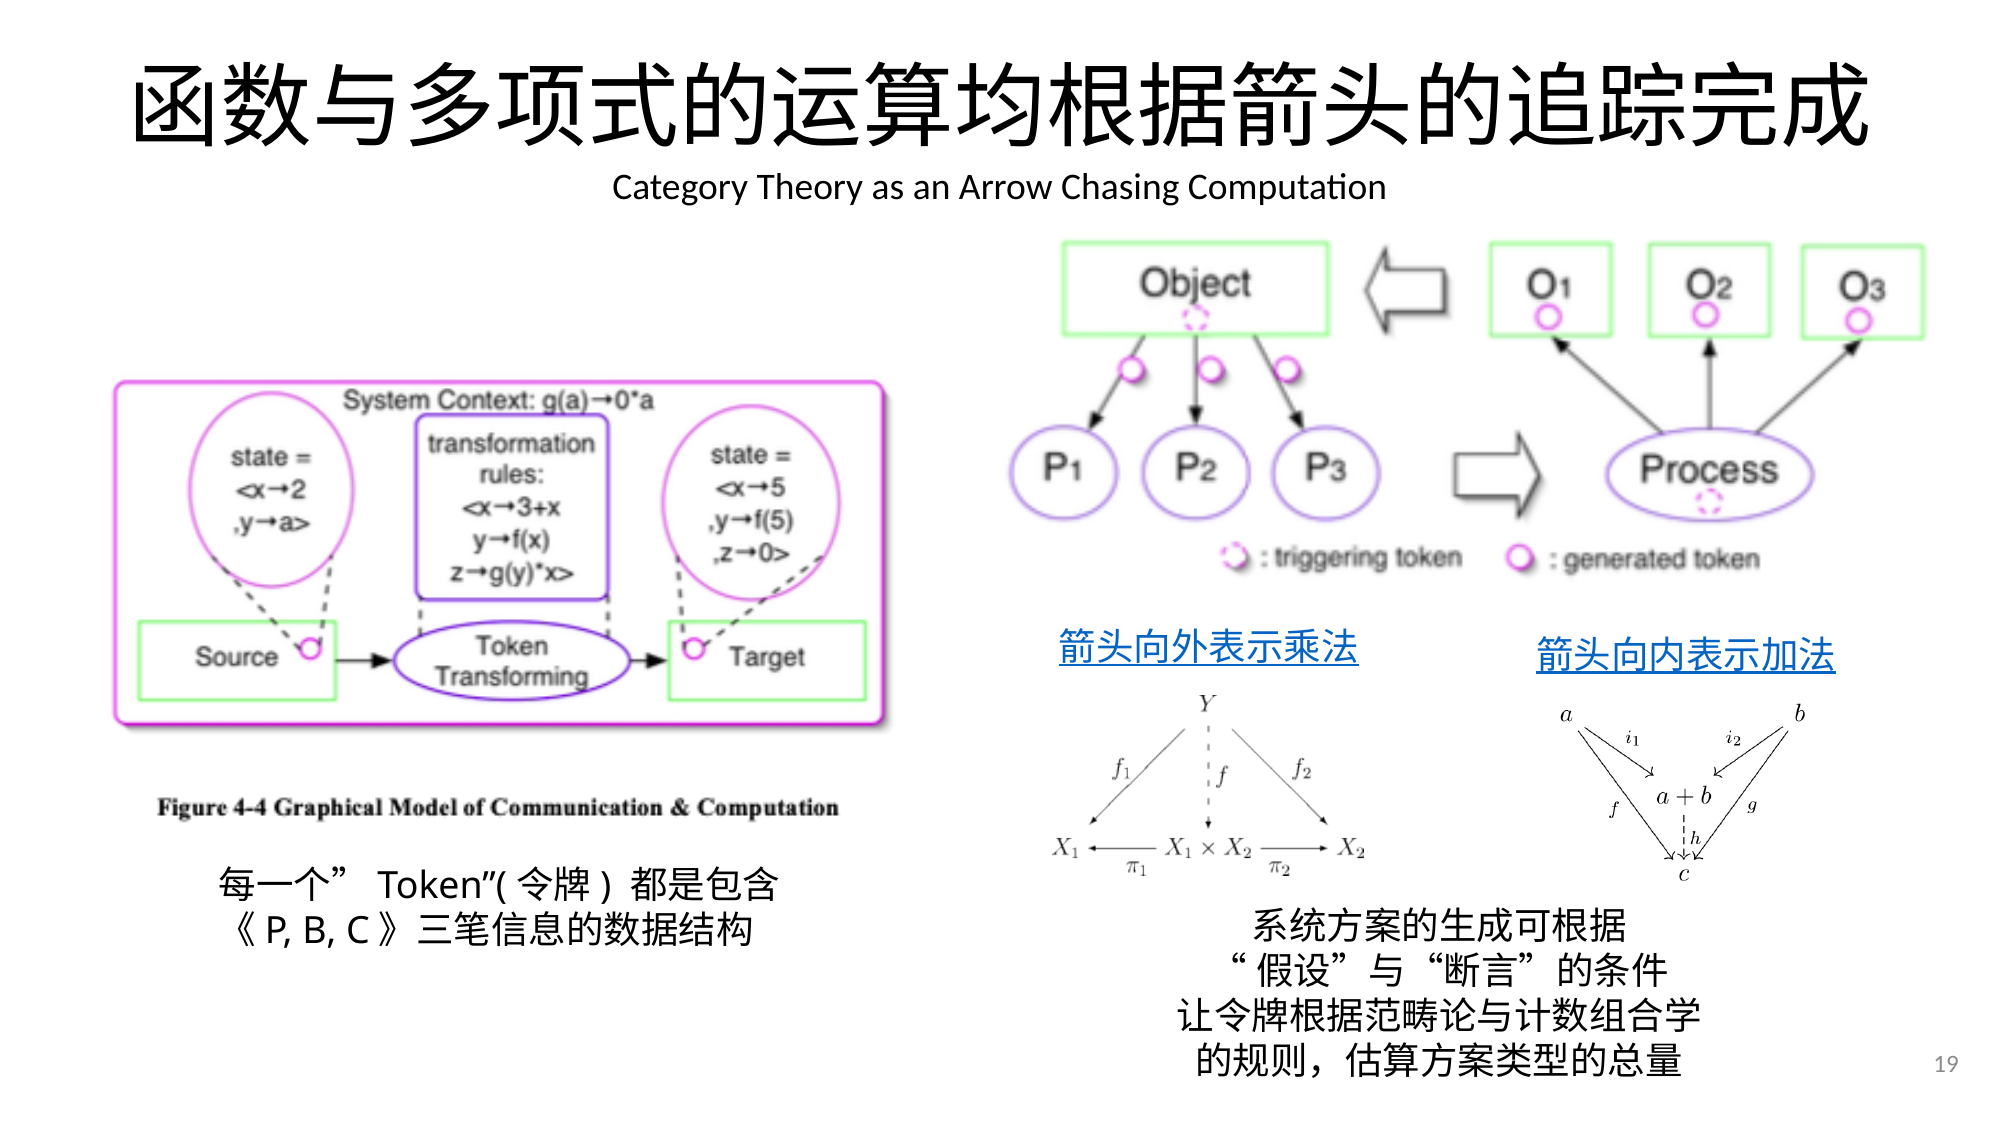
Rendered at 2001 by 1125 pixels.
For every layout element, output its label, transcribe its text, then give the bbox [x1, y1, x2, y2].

text_box 系统方案的生成可根据 “假设”与“断言”的条件 让令牌根据范畴论与计数组合学 的规则，估算方案类型的总量 [1103, 894, 1775, 1090]
picture [970, 183, 1958, 587]
picture [68, 365, 931, 838]
picture [1052, 695, 1364, 877]
slide_number 19 [1853, 1019, 1974, 1106]
picture [1539, 687, 1834, 903]
text_box 箭头向外表示乘法 [1043, 615, 1374, 685]
text_box Category Theory as an Arrow Chasing Computation [597, 154, 1403, 215]
text_box 每一个”Token”(令牌) 都是包含 《P, B, C》三笔信息的数据结构 [203, 853, 795, 959]
title 函数与多项式的运算均根据箭头的追踪完成 [68, 45, 1933, 244]
text_box 箭头向内表示加法 [1521, 623, 1852, 693]
